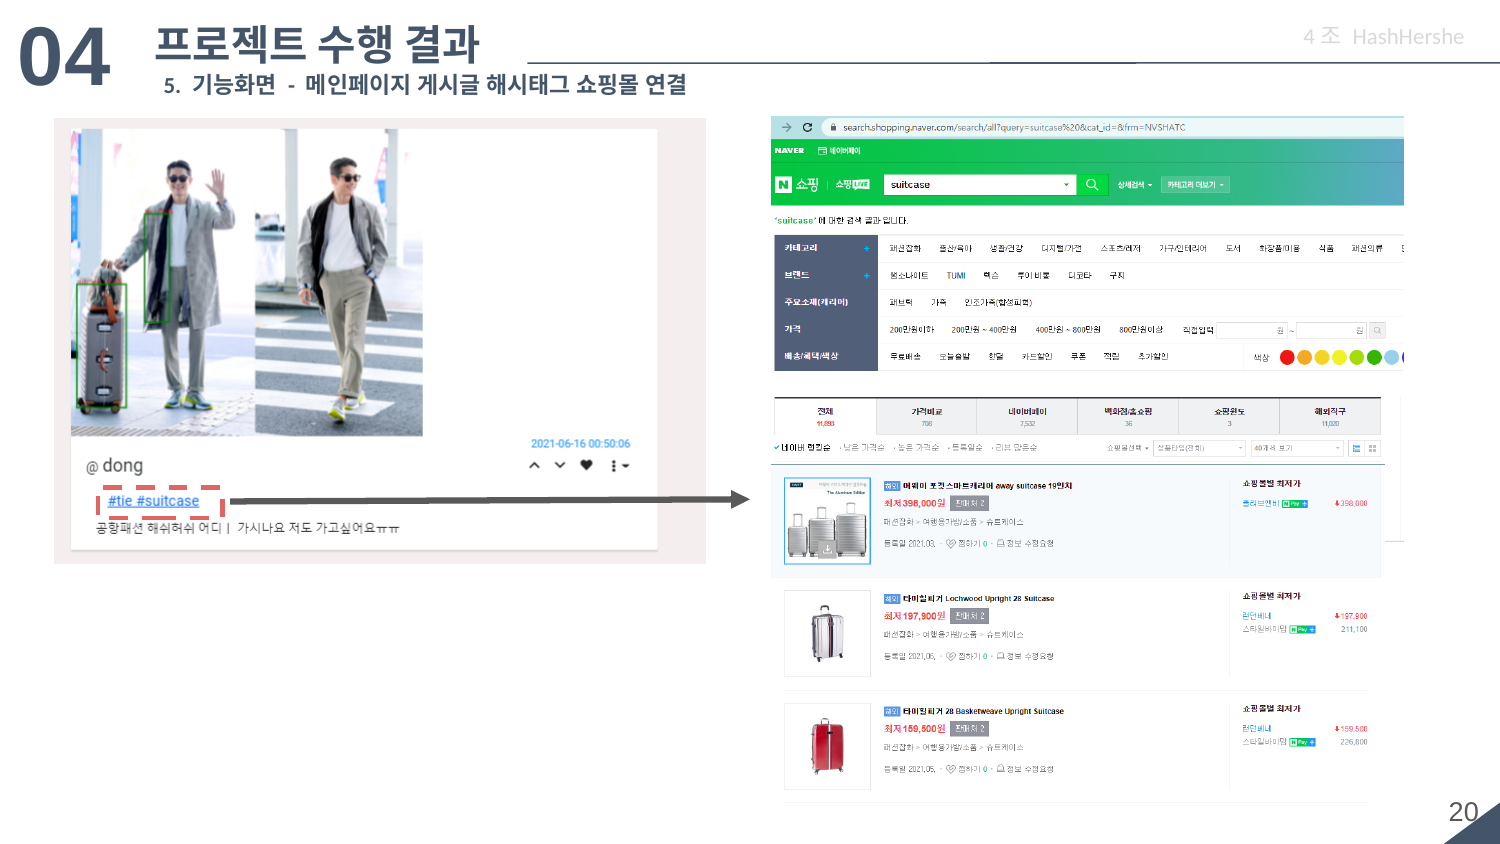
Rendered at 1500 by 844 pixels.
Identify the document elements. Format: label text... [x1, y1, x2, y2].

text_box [2, 0, 1500, 112]
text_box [770, 120, 1404, 804]
picture [54, 118, 706, 565]
slide_number ‹#› [1403, 779, 1494, 844]
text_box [229, 498, 751, 502]
